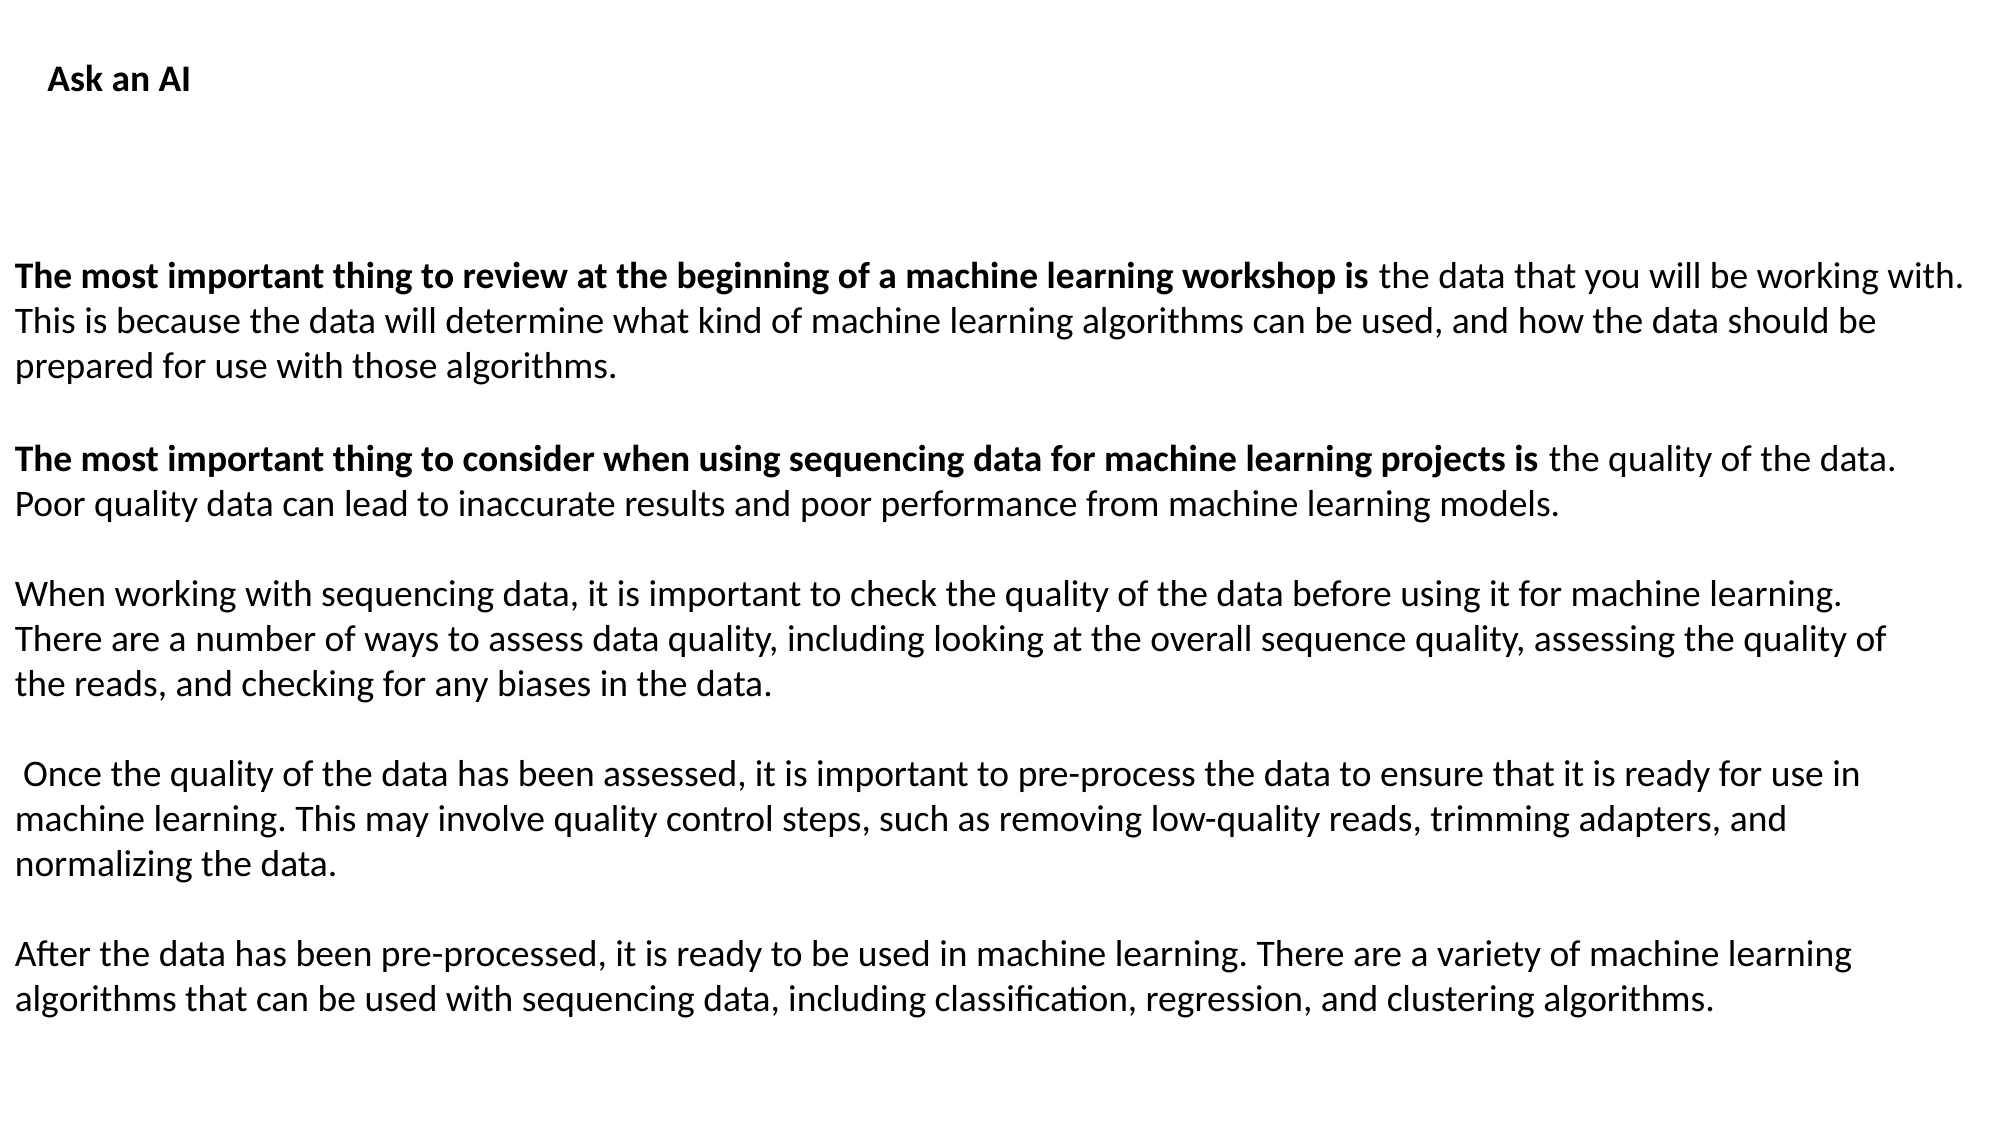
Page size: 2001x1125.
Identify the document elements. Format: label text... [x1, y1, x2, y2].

text_box Ask an AI [32, 46, 1169, 107]
text_box The most important thing to consider when using sequencing data for machine learning projects is the quality of the data. Poor quality data can lead to inaccurate results and poor performance from machine learning models. When working with sequencing data, it is important to check the quality of the data before using it for machine learning. There are a number of ways to assess data quality, including looking at the overall sequence quality, assessing the quality of the reads, and checking for any biases in the data. Once the quality of the data has been assessed, it is important to pre-process the data to ensure that it is ready for use in machine learning. This may involve quality control steps, such as removing low-quality reads, trimming adapters, and normalizing the data. After the data has been pre-processed, it is ready to be used in machine learning. There are a variety of machine learning algorithms that can be used with sequencing data, including classification, regression, and clustering algorithms. [0, 426, 1956, 1027]
text_box The most important thing to review at the beginning of a machine learning workshop is the data that you will be working with. This is because the data will determine what kind of machine learning algorithms can be used, and how the data should be prepared for use with those algorithms. [0, 244, 1988, 394]
